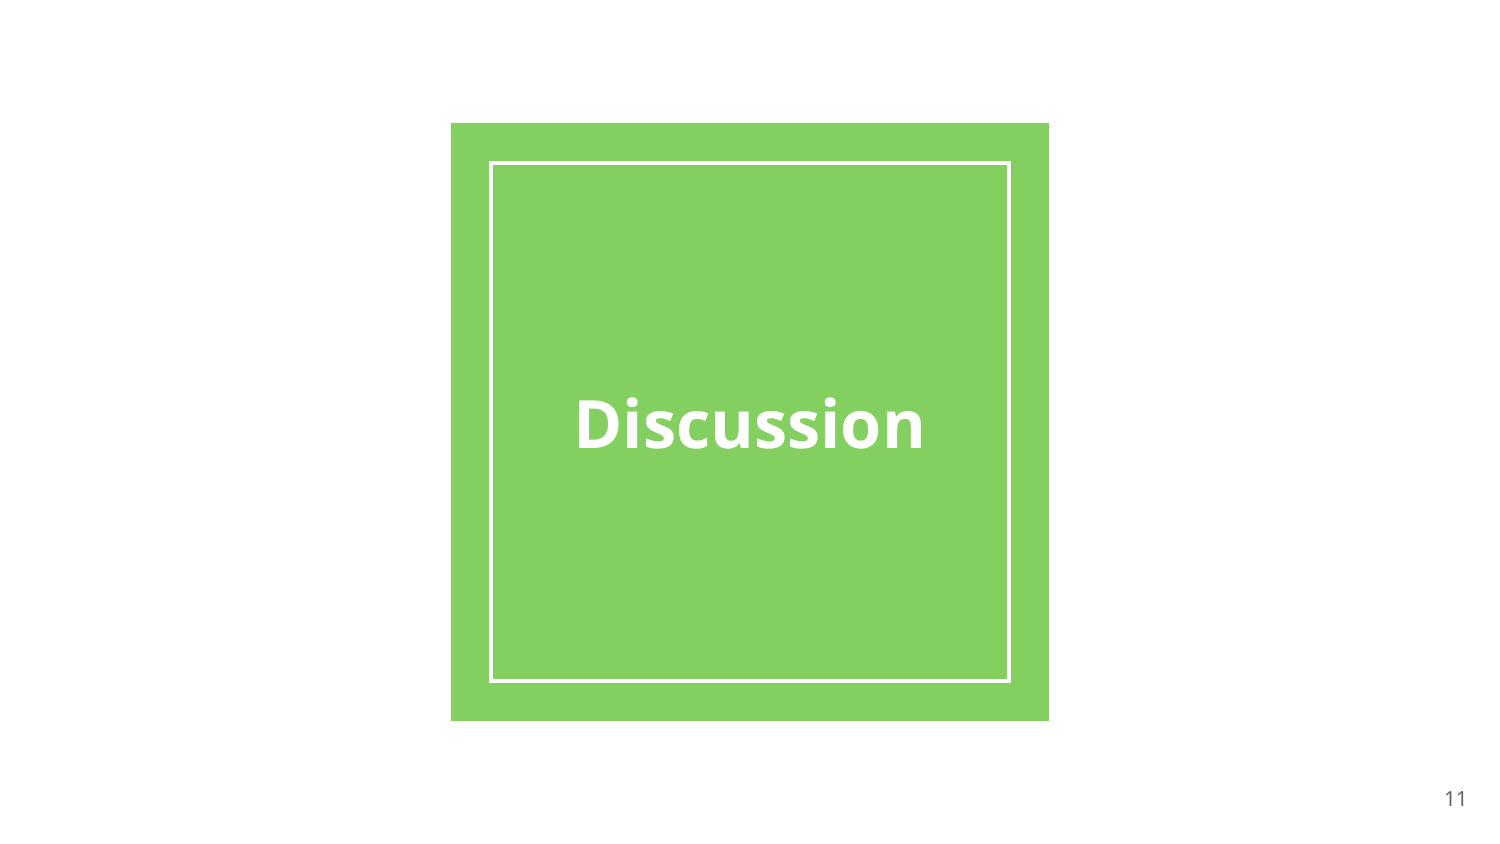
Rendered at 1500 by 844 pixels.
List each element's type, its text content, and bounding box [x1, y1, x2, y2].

slide_number ‹#› [1392, 767, 1483, 833]
title Discussion [507, 291, 993, 552]
